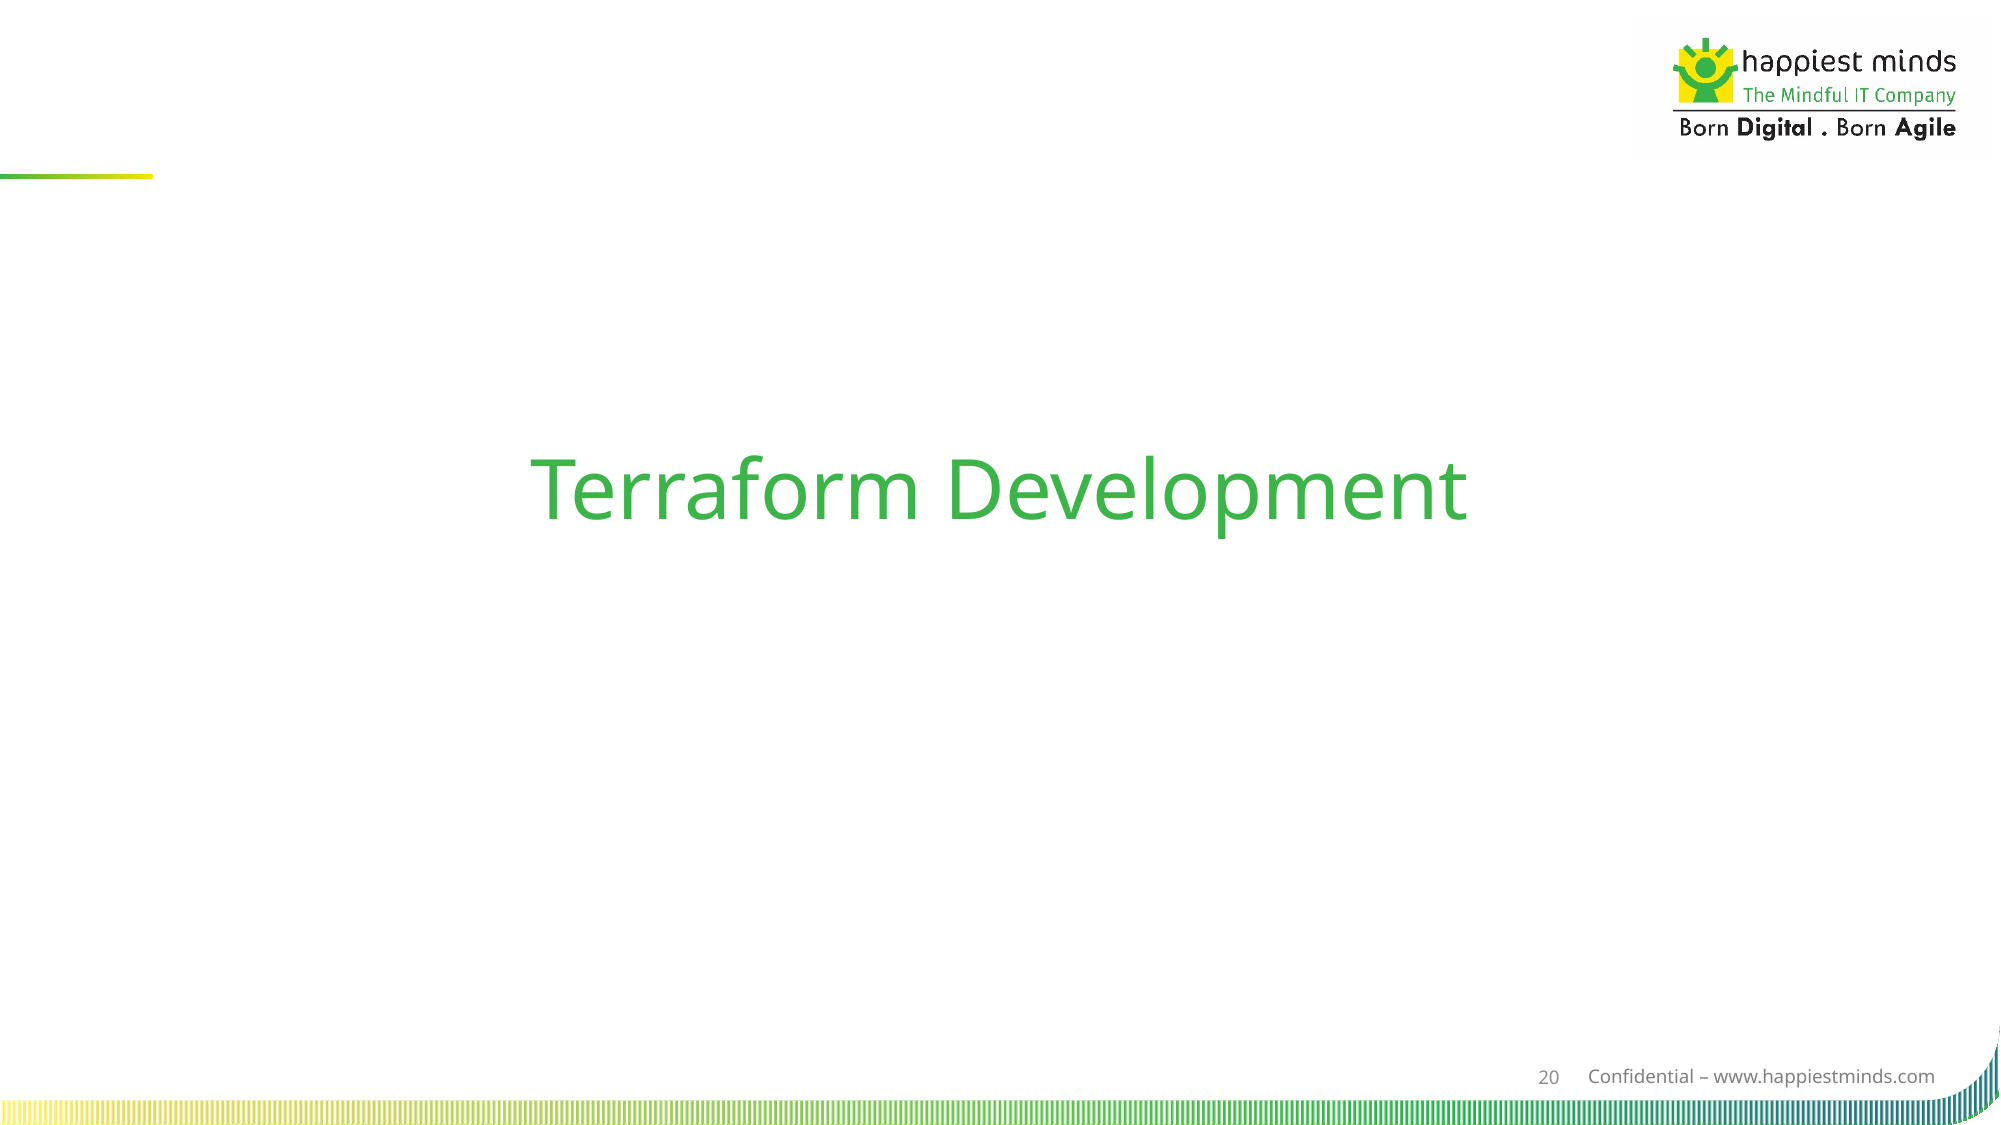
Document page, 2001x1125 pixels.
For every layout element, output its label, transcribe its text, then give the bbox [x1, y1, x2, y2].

picture [1634, 18, 1994, 160]
list Terraform Development [200, 409, 1800, 563]
picture [0, 985, 2000, 1125]
slide_number 20 [1124, 1048, 1575, 1109]
